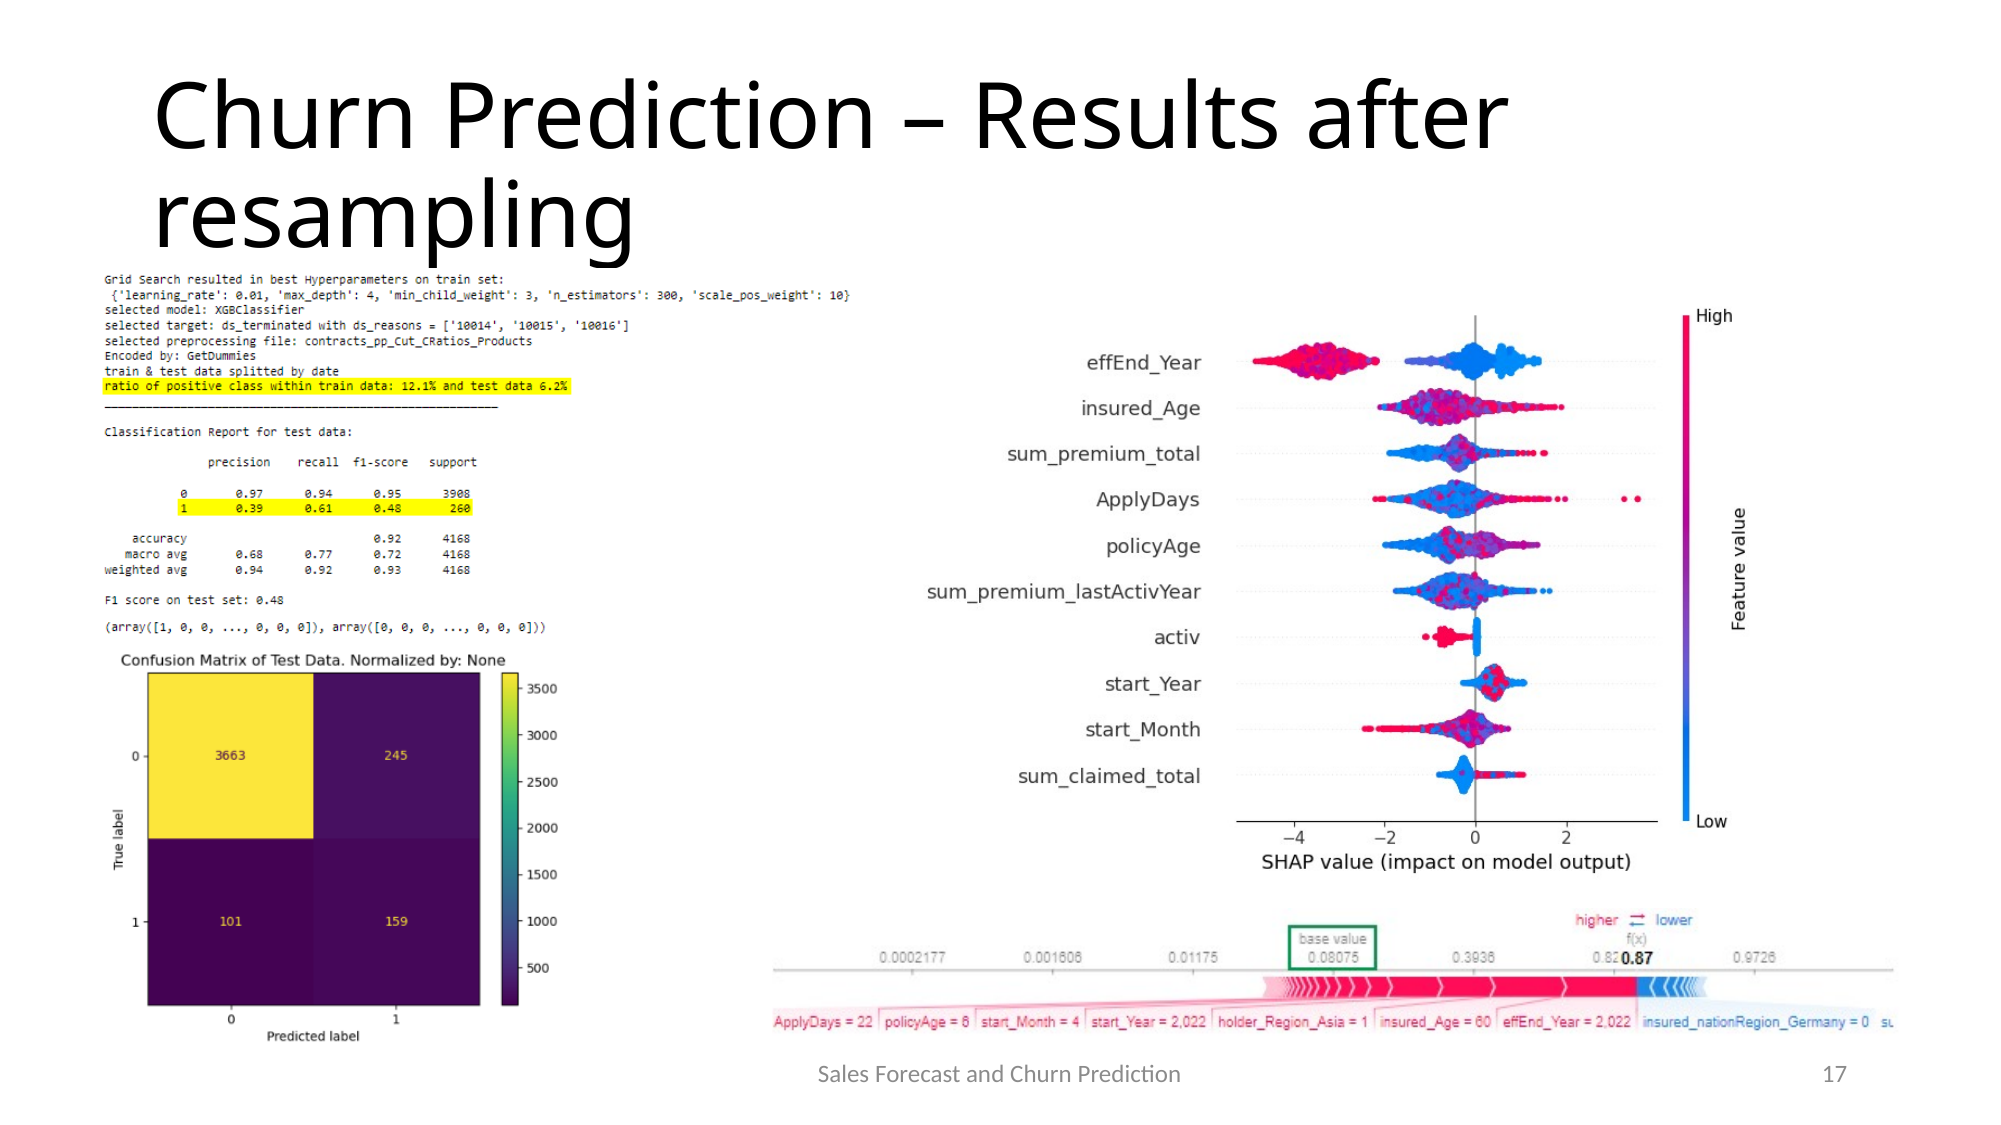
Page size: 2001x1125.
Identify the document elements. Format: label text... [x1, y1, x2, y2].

picture [915, 298, 1760, 884]
picture [772, 908, 1903, 1043]
title Churn Prediction – Results after resampling [137, 59, 1863, 278]
slide_number 17 [1412, 1043, 1863, 1103]
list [97, 268, 854, 1048]
footer Sales Forecast and Churn Prediction [662, 1043, 1338, 1103]
